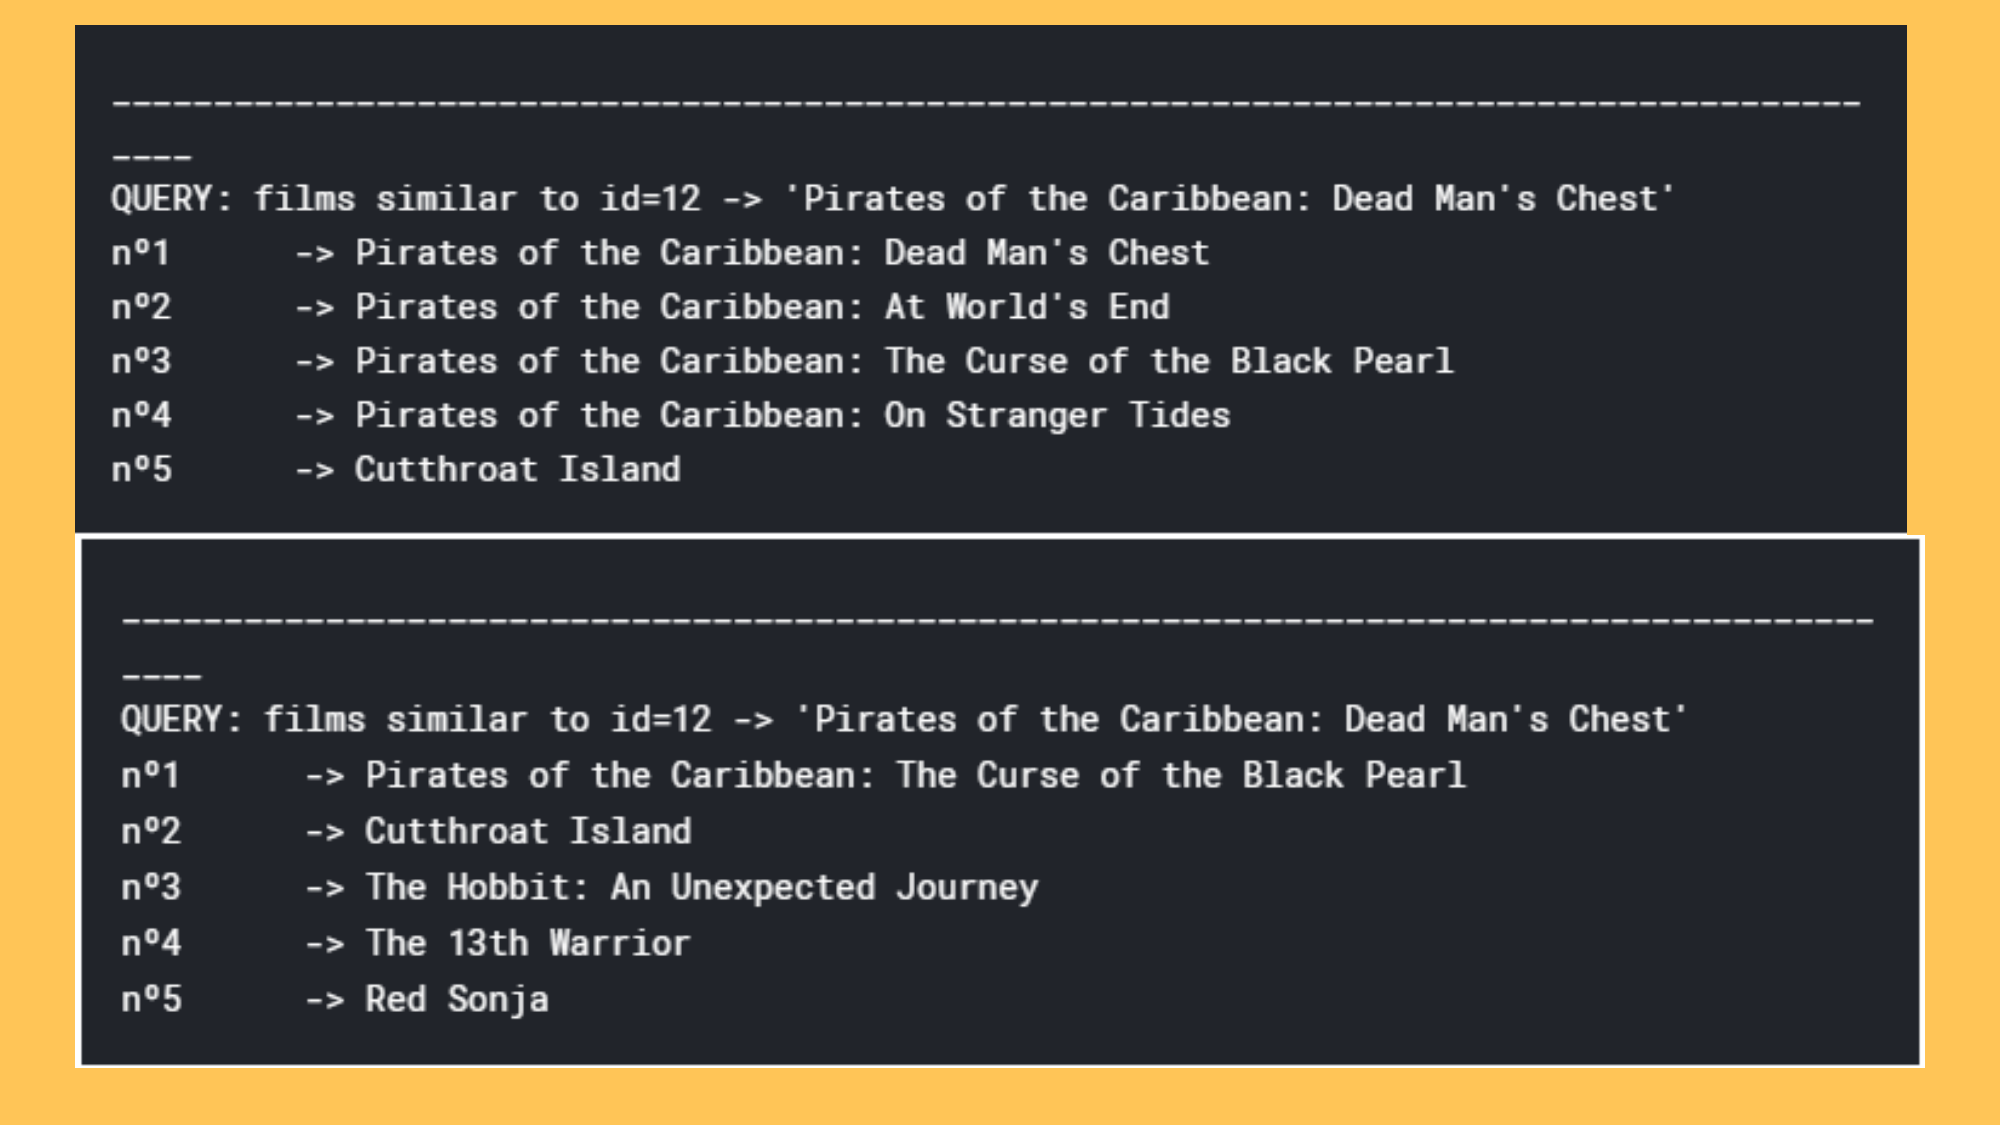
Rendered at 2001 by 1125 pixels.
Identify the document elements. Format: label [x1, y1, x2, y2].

text_box [0, 0, 2000, 1125]
picture [75, 25, 1925, 1068]
